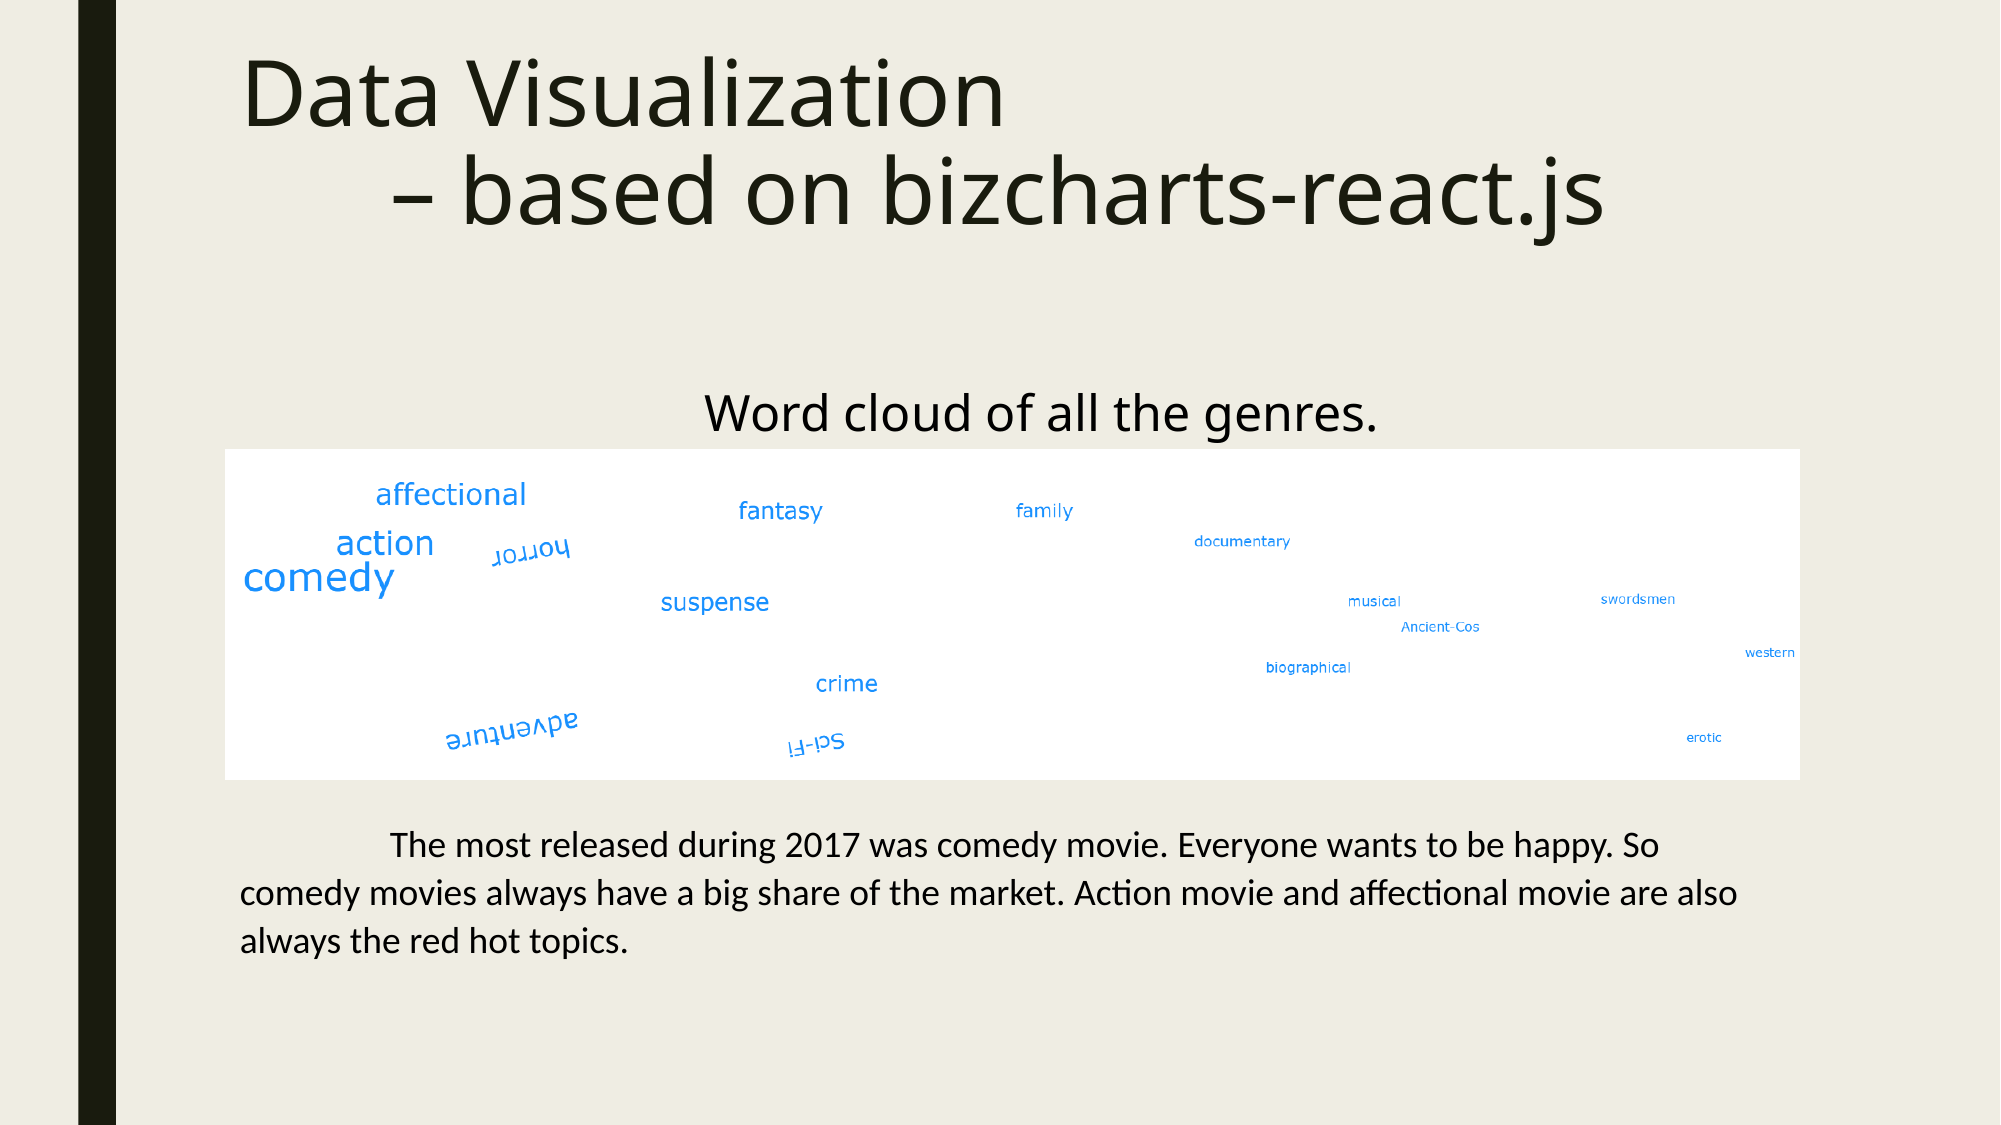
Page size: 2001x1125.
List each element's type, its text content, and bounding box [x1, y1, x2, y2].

text_box The most released during 2017 was comedy movie. Everyone wants to be happy. So comedy movies always have a big share of the market. Action movie and affectional movie are also always the red hot topics. [224, 809, 1800, 1034]
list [224, 449, 1800, 780]
text_box Data Visualization – based on bizcharts-react.js [224, 40, 1800, 285]
text_box Word cloud of all the genres. [689, 374, 1394, 449]
